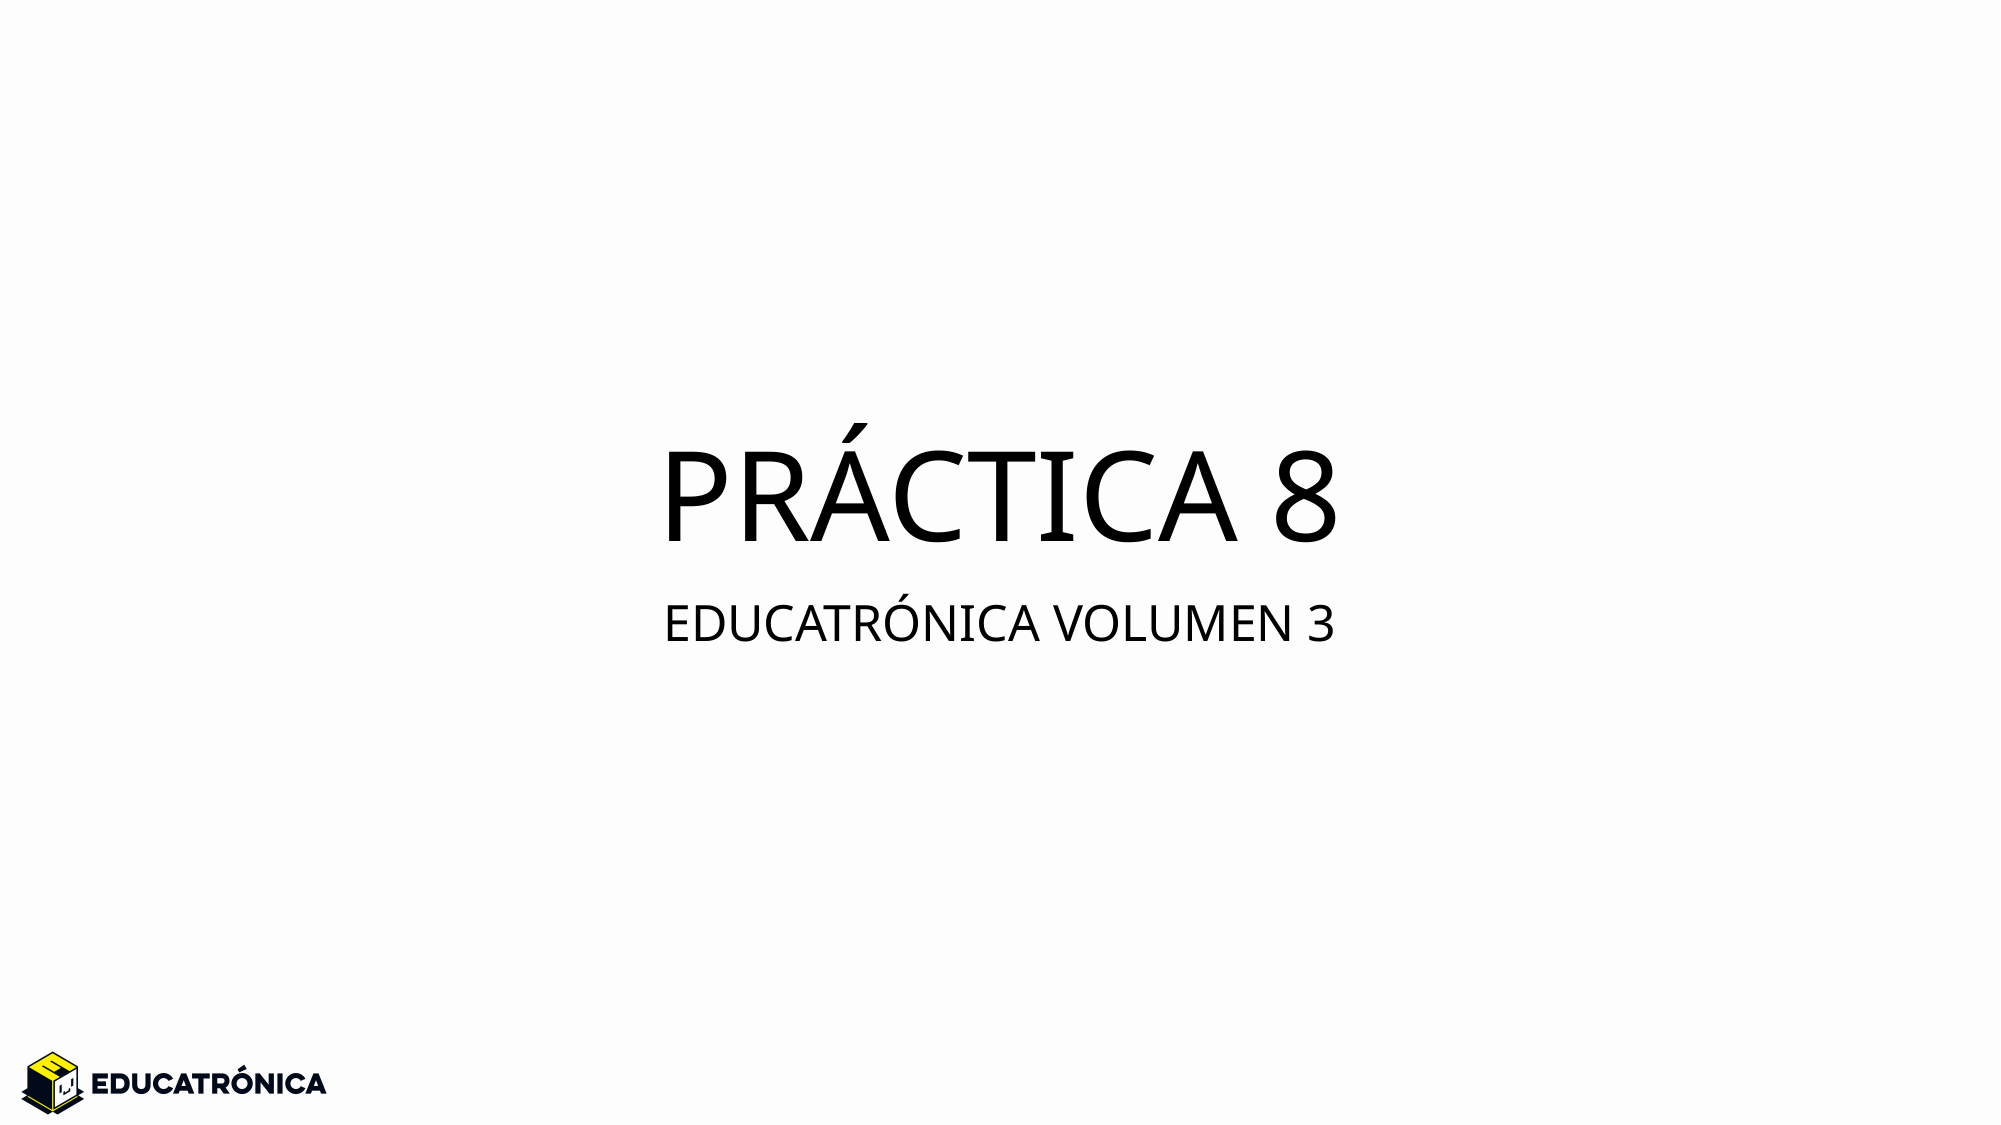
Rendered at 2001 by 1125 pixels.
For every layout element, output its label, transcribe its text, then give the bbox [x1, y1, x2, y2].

subtitle EDUCATRÓNICA VOLUMEN 3 [249, 590, 1750, 863]
title PRÁCTICA 8 [249, 184, 1750, 576]
picture [19, 1048, 330, 1118]
